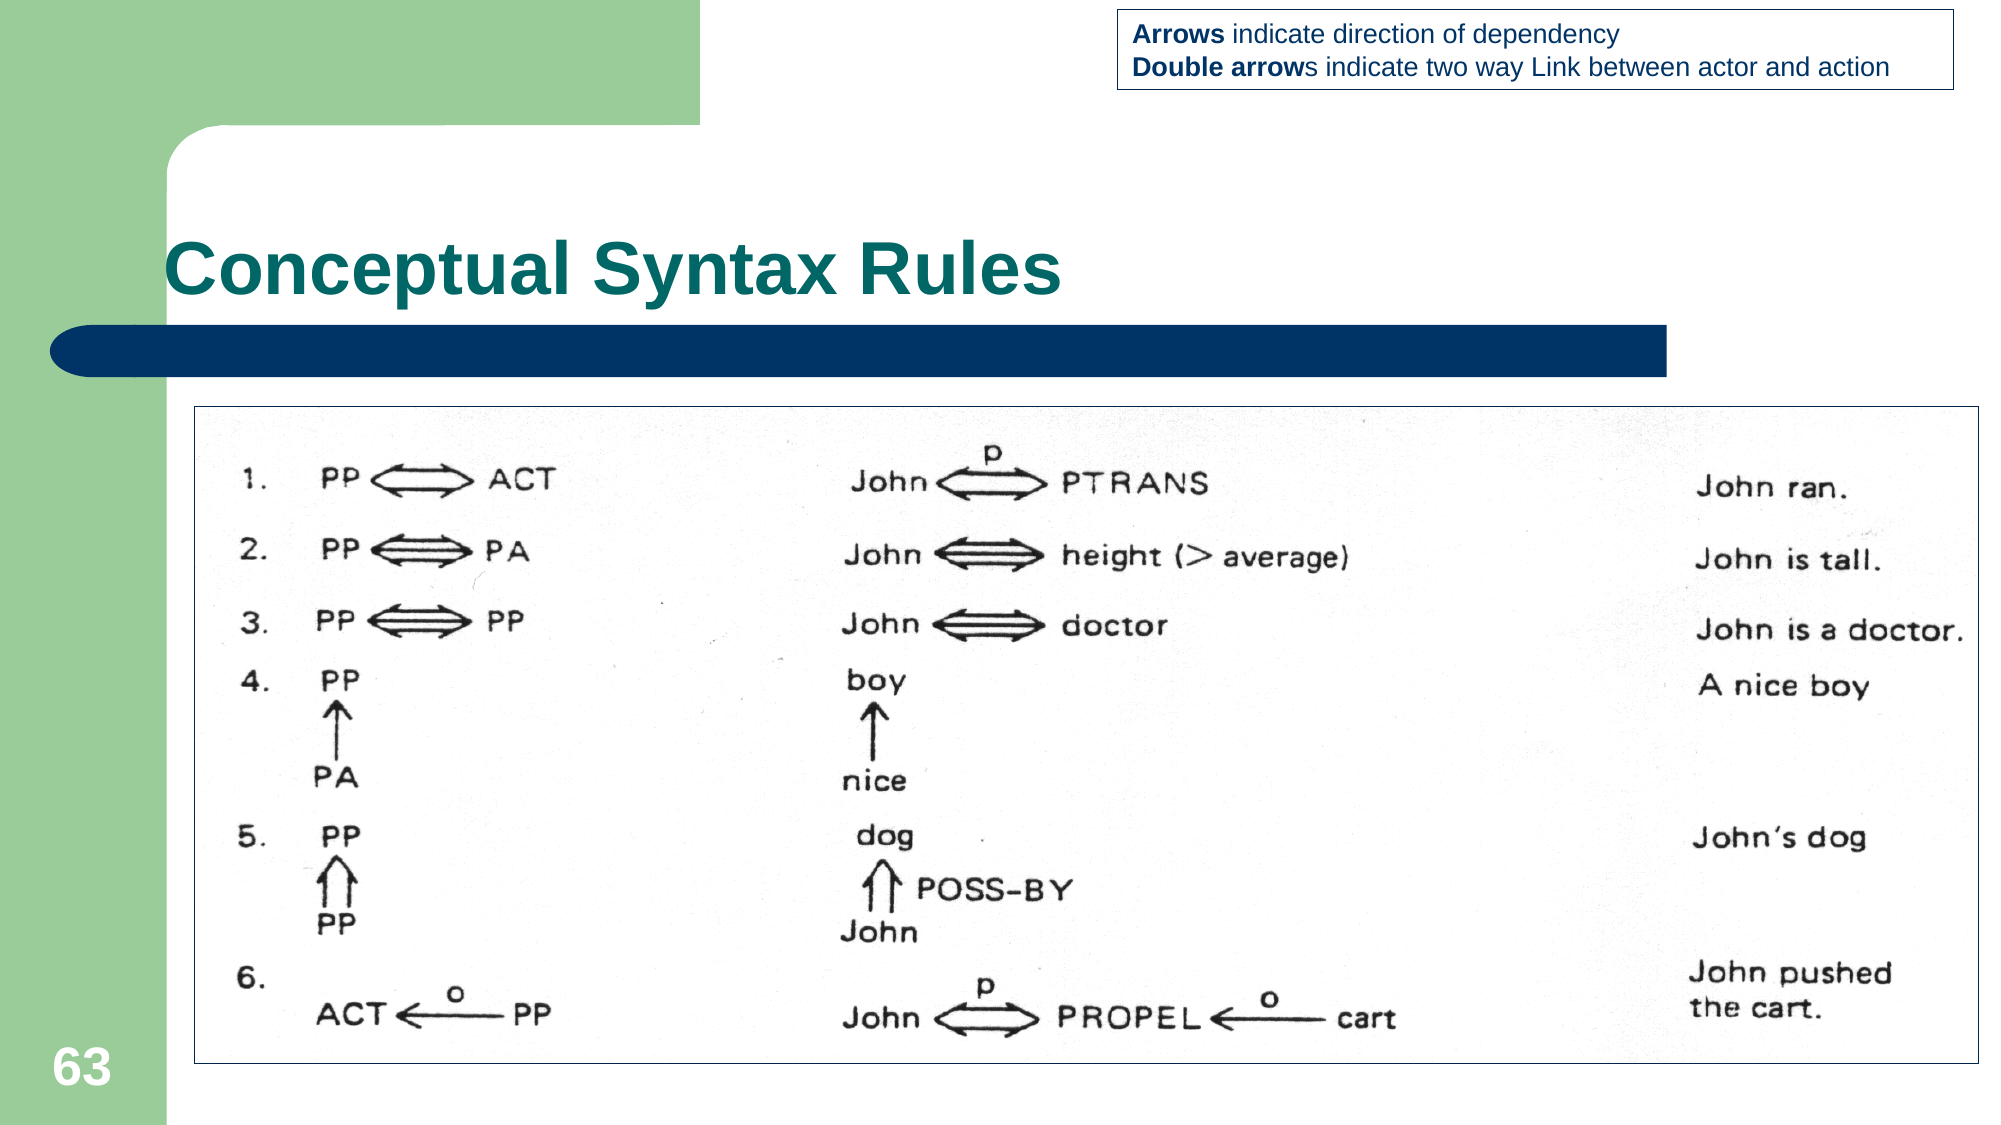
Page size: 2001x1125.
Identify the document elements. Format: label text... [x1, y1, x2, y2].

picture [194, 406, 1979, 1064]
slide_number 63 [18, 1023, 147, 1105]
title Conceptual Syntax Rules [146, 176, 1288, 365]
text_box Arrows indicate direction of dependency Double arrows indicate two way Link between actor and action [1117, 9, 1954, 90]
